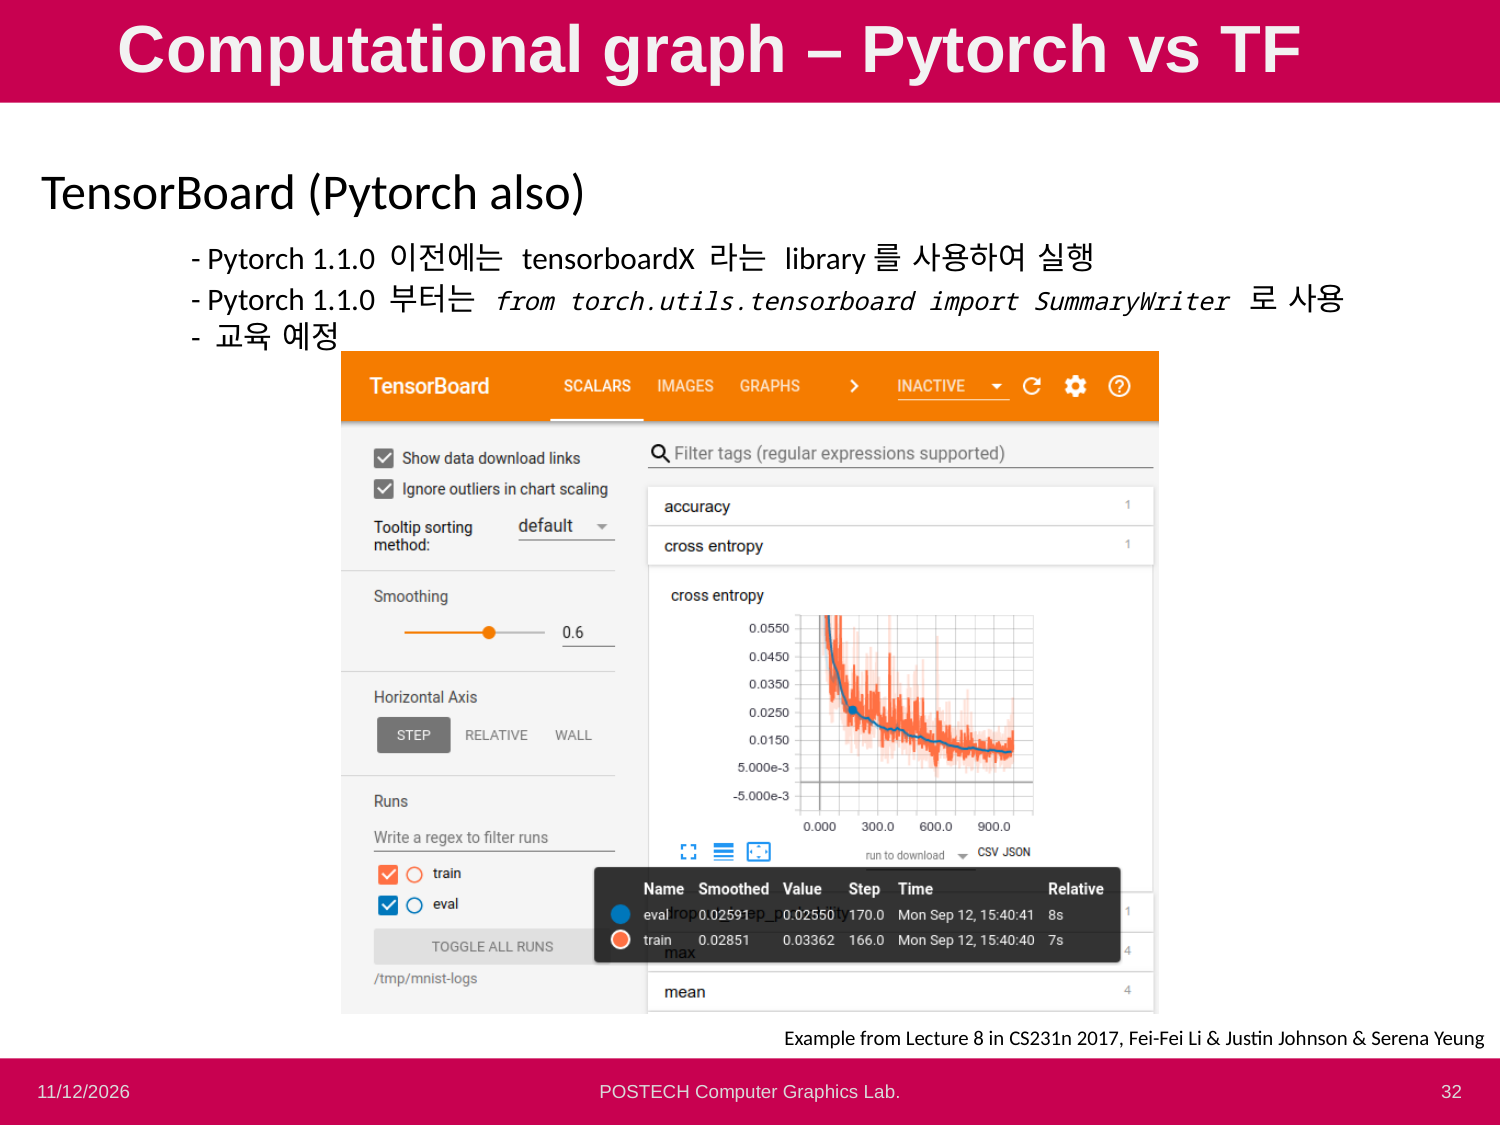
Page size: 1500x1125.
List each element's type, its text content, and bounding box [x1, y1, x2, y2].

text_box Computational graph – Pytorch vs TF [103, 0, 1397, 103]
text_box <number> [1139, 1061, 1477, 1122]
text_box TensorBoard (Pytorch also) - Pytorch 1.1.0 이전에는 tensorboardX 라는 library를 사용하여 실행 - Pytorch 1.1.0 부터는 from torch.utils.tensorboard import SummaryWriter 로 사용 - 교육 예정 [26, 152, 1327, 400]
text_box 10/05/2020 [22, 1061, 360, 1122]
text_box Example from Lecture 8 in CS231n 2017, Fei-Fei Li & Justin Johnson & Serena Yeung [734, 1018, 1500, 1057]
text_box POSTECH Computer Graphics Lab. [496, 1061, 1003, 1122]
picture [341, 351, 1159, 1014]
